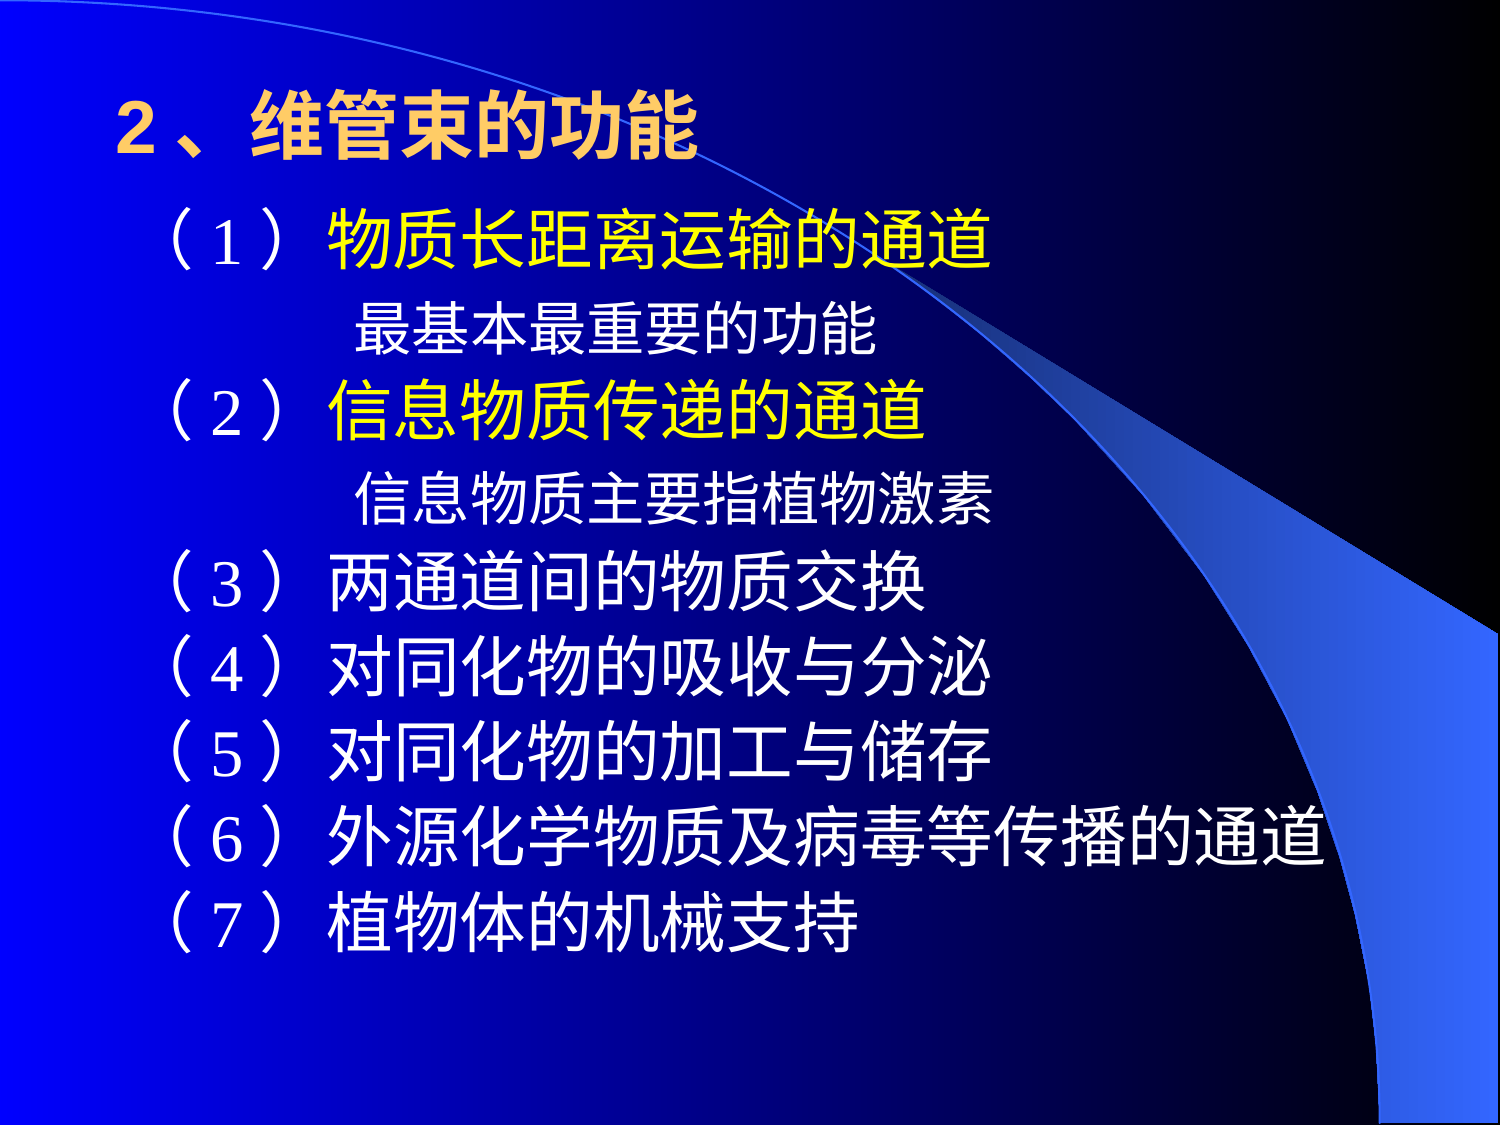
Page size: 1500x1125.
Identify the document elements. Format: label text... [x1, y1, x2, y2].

list （1）物质长距离运输的通道 最基本最重要的功能 （2）信息物质传递的通道 信息物质主要指植物激素 （3）两通道间的物质交换 （4）对同化物的吸收与分泌 （5）对同化物的加工与储存 （6）外源化学物质及病毒等传播的通道 （7）植物体的机械支持 [112, 199, 1388, 1001]
title 2、维管束的功能 [100, 42, 1376, 206]
